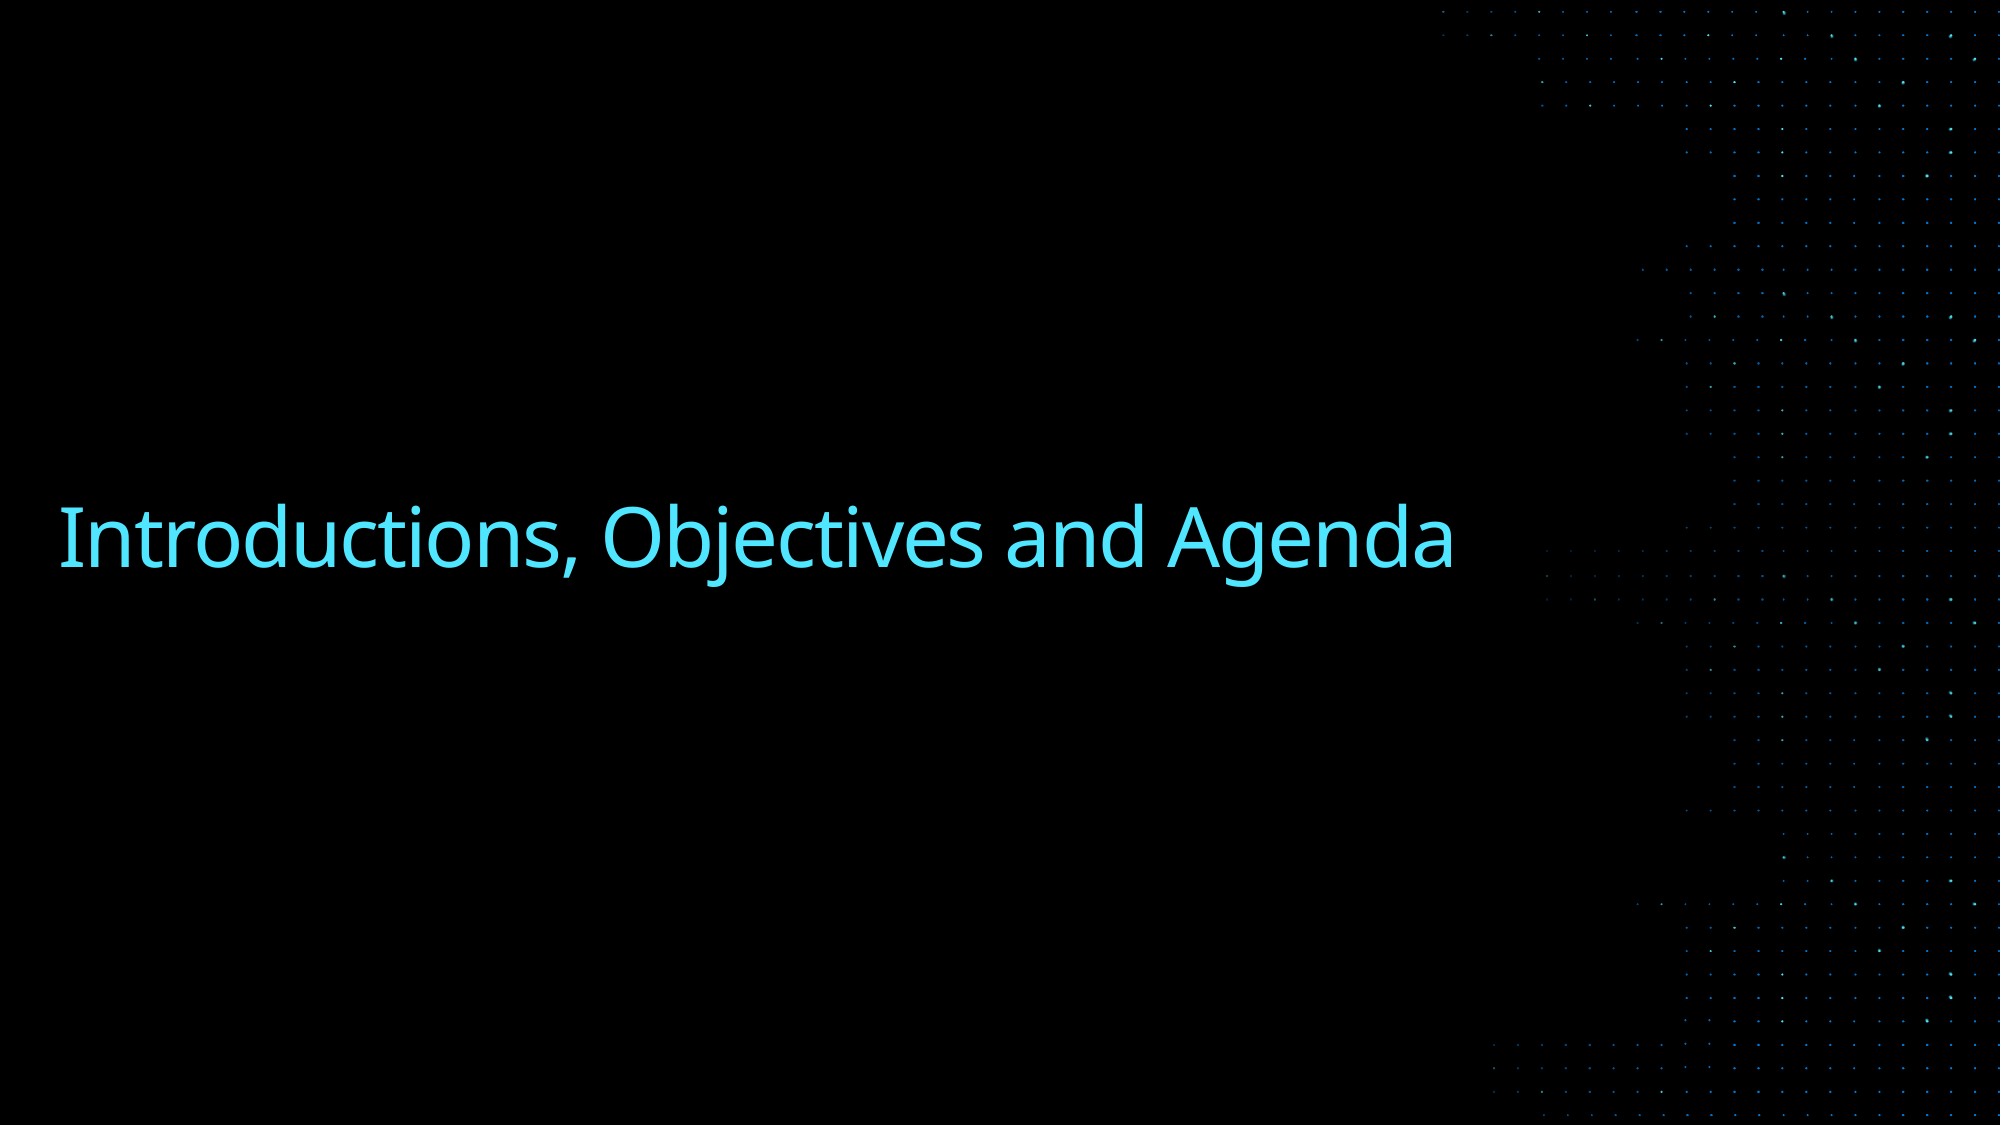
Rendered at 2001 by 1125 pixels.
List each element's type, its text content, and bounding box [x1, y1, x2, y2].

picture [1442, 8, 2000, 1117]
title Introductions, Objectives and Agenda [58, 480, 1942, 602]
